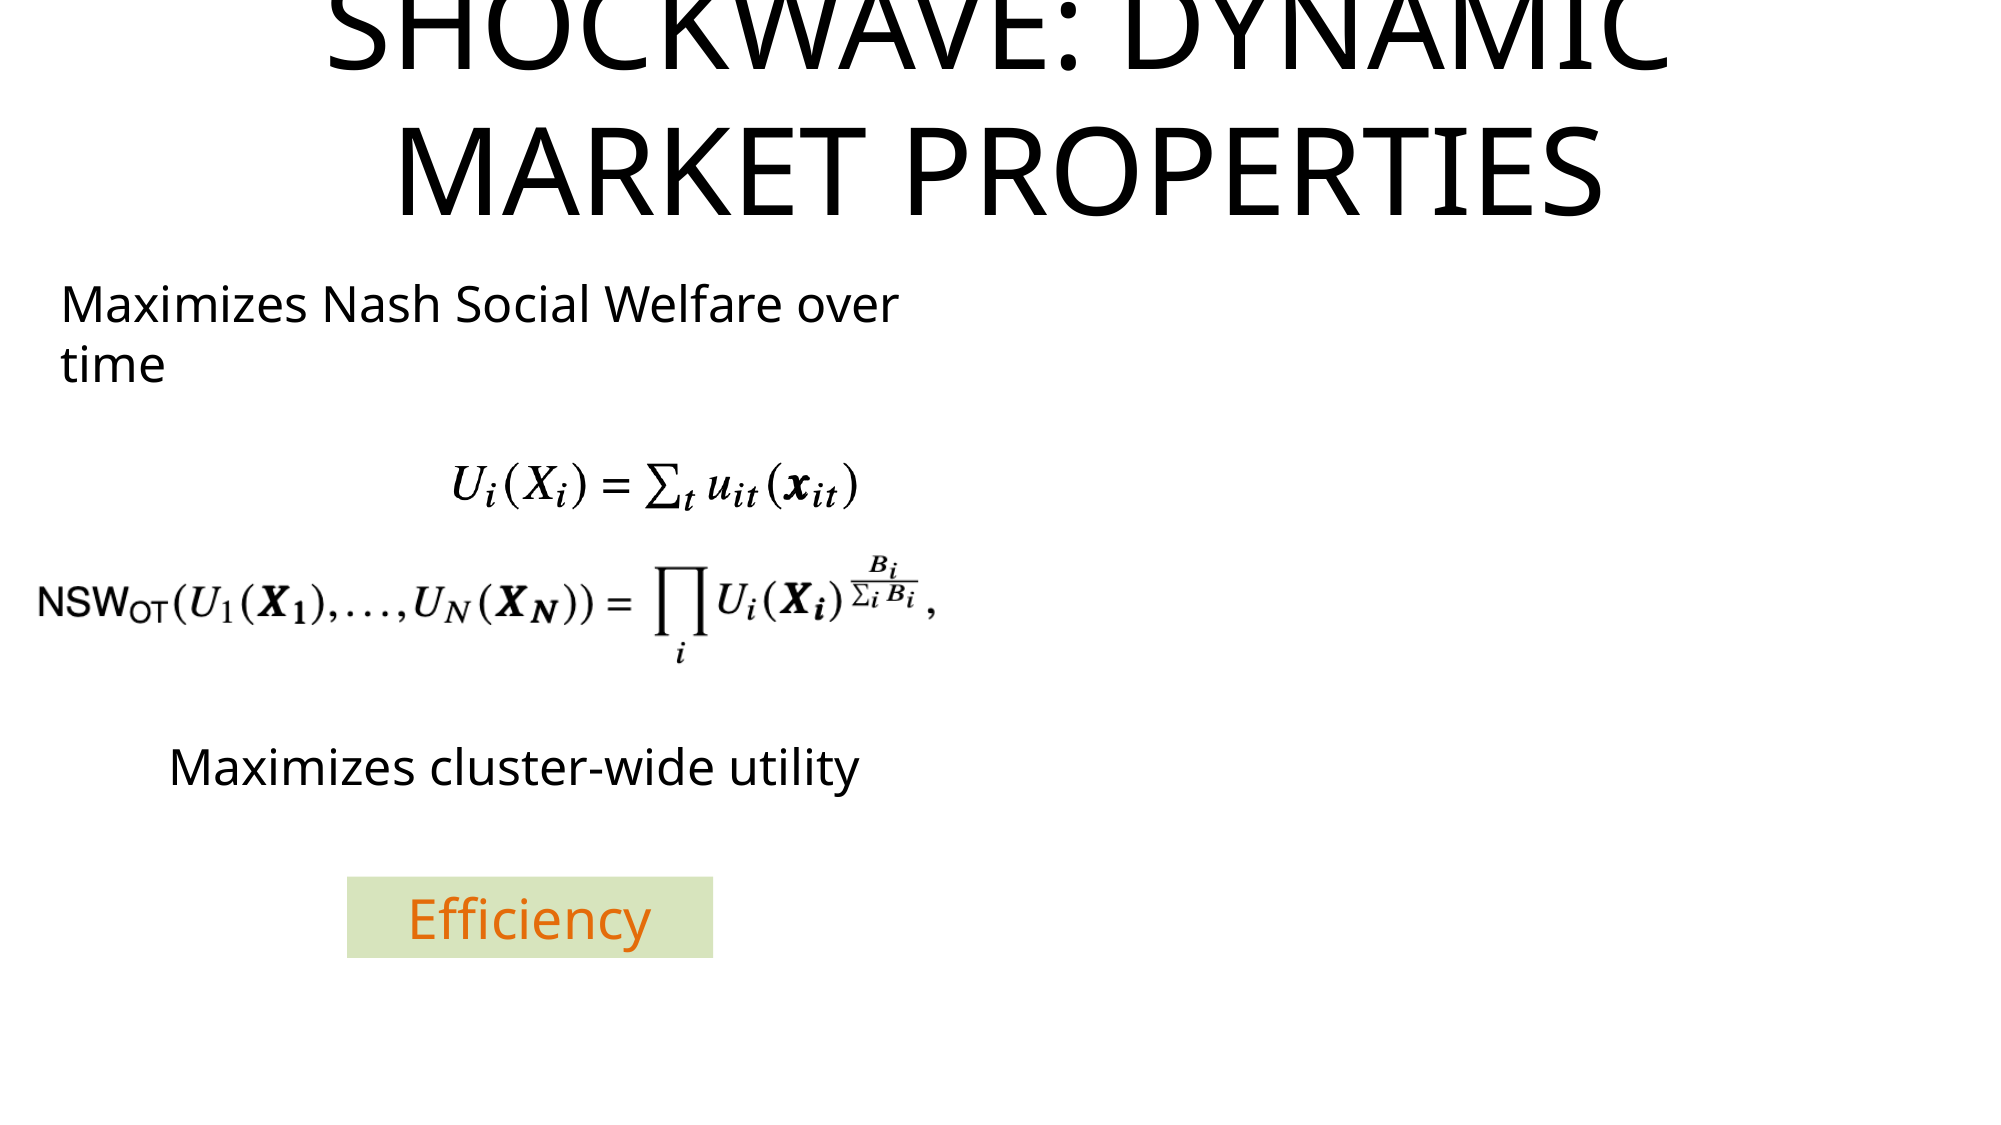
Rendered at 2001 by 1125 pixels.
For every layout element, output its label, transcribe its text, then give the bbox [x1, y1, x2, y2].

text_box Maximizes cluster-wide utility [9, 728, 1019, 803]
list Maximizes Nash Social Welfare over time [40, 803, 1017, 1005]
picture [10, 544, 638, 665]
title SHOCKWAVE: DYNAMIC MARKET PROPERTIES [99, 0, 1900, 188]
picture [446, 448, 875, 520]
list Maximizes Nash Social Welfare over time [40, 262, 1017, 728]
text_box Efficiency [347, 876, 714, 958]
picture [647, 552, 948, 673]
